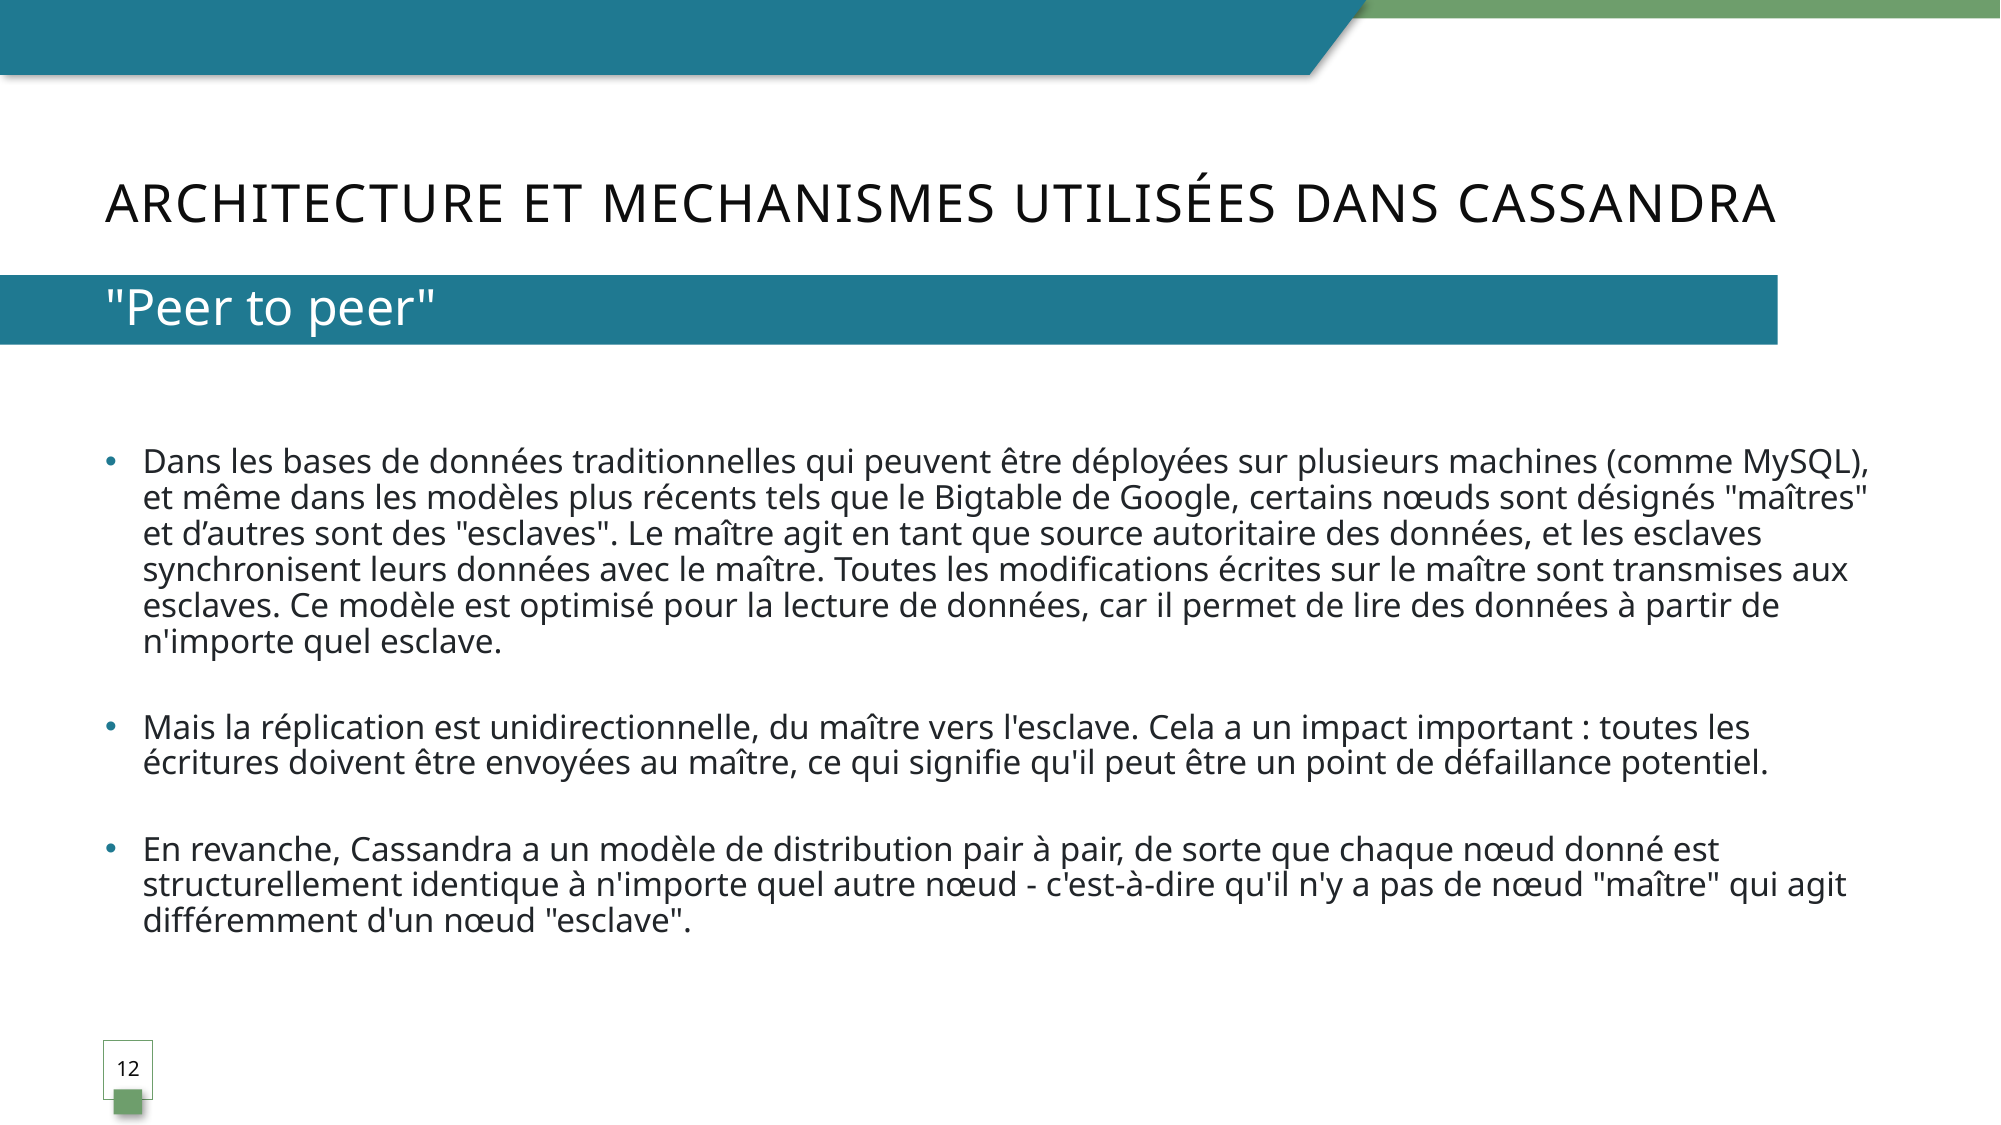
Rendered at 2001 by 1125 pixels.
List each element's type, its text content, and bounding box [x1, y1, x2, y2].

list "Peer to peer" [0, 275, 1778, 345]
title Architecture et mechanismes utilisées dans Cassandra [90, 162, 1863, 279]
list Dans les bases de données traditionnelles qui peuvent être déployées sur plusieurs machines (comme MySQL), et même dans les modèles plus récents tels que le Bigtable de Google, certains nœuds sont désignés "maîtres" et d’autres sont des "esclaves". Le maître agit en tant que source autoritaire des données, et les esclaves synchronisent leurs données avec le maître. Toutes les modifications écrites sur le maître sont transmises aux esclaves. Ce modèle est optimisé pour la lecture de données, car il permet de lire des données à partir de n'importe quel esclave. Mais la réplication est unidirectionnelle, du maître vers l'esclave. Cela a un impact important : toutes les écritures doivent être envoyées au maître, ce qui signifie qu'il peut être un point de défaillance potentiel. En revanche, Cassandra a un modèle de distribution pair à pair, de sorte que chaque nœud donné est structurellement identique à n'importe quel autre nœud - c'est-à-dire qu'il n'y a pas de nœud "maître" qui agit différemment d'un nœud "esclave". [90, 437, 1910, 1075]
text_box [0, 0, 1368, 77]
text_box [113, 1089, 143, 1115]
slide_number 12 [103, 1075, 153, 1100]
